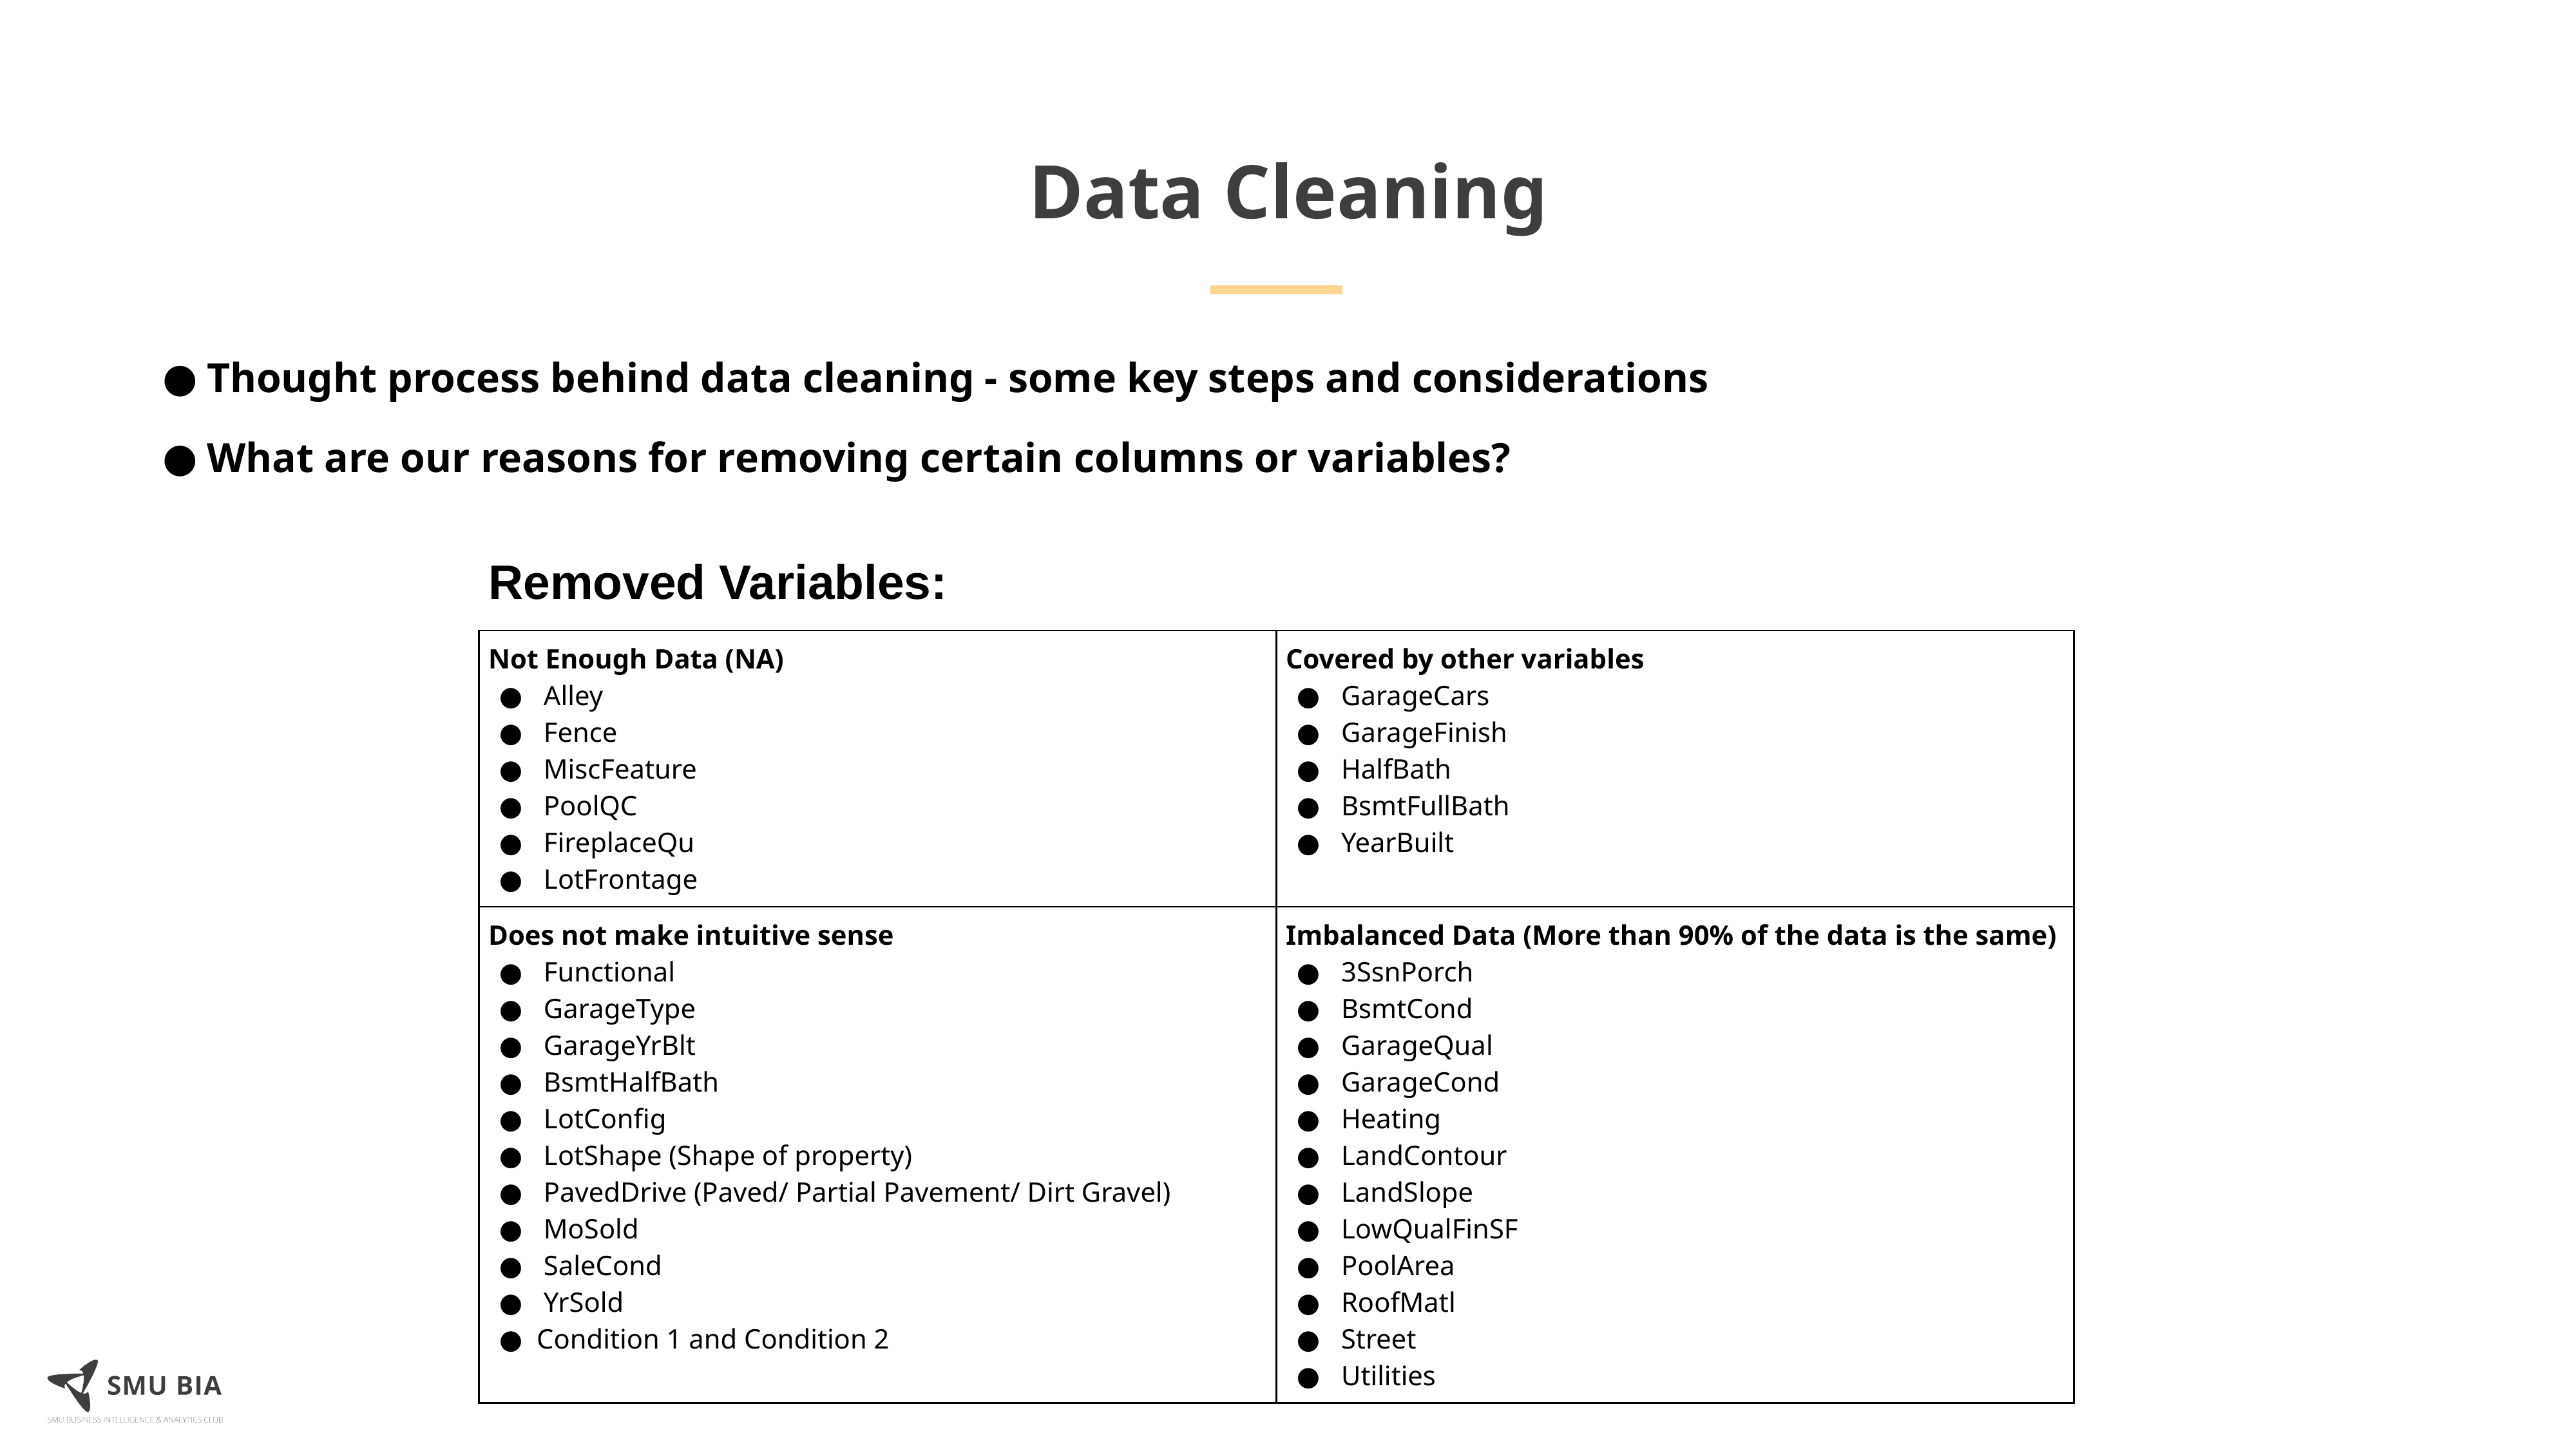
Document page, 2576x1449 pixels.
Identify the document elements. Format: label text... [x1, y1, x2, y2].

list Data Cleaning [730, 140, 1822, 247]
list Thought process behind data cleaning - some key steps and considerations What are our reasons for removing certain columns or variables? [149, 316, 2427, 528]
text_box Removed Variables: [479, 541, 1327, 631]
table_header Covered by other variables GarageCars GarageFinish HalfBath BsmtFullBath YearBuilt [1277, 631, 2073, 906]
table_cell Imbalanced Data (More than 90% of the data is the same) 3SsnPorch BsmtCond GarageQual GarageCond Heating LandContour LandSlope LowQualFinSF PoolArea RoofMatl Street Utilities [1277, 907, 2073, 1402]
table_header Not Enough Data (NA) Alley Fence MiscFeature PoolQC FireplaceQu LotFrontage [480, 631, 1275, 906]
picture [42, 1350, 229, 1433]
table_cell Does not make intuitive sense Functional GarageType GarageYrBlt BsmtHalfBath LotConfig LotShape (Shape of property) PavedDrive (Paved/ Partial Pavement/ Dirt Gravel) MoSold SaleCond YrSold Condition 1 and Condition 2 [480, 907, 1275, 1402]
